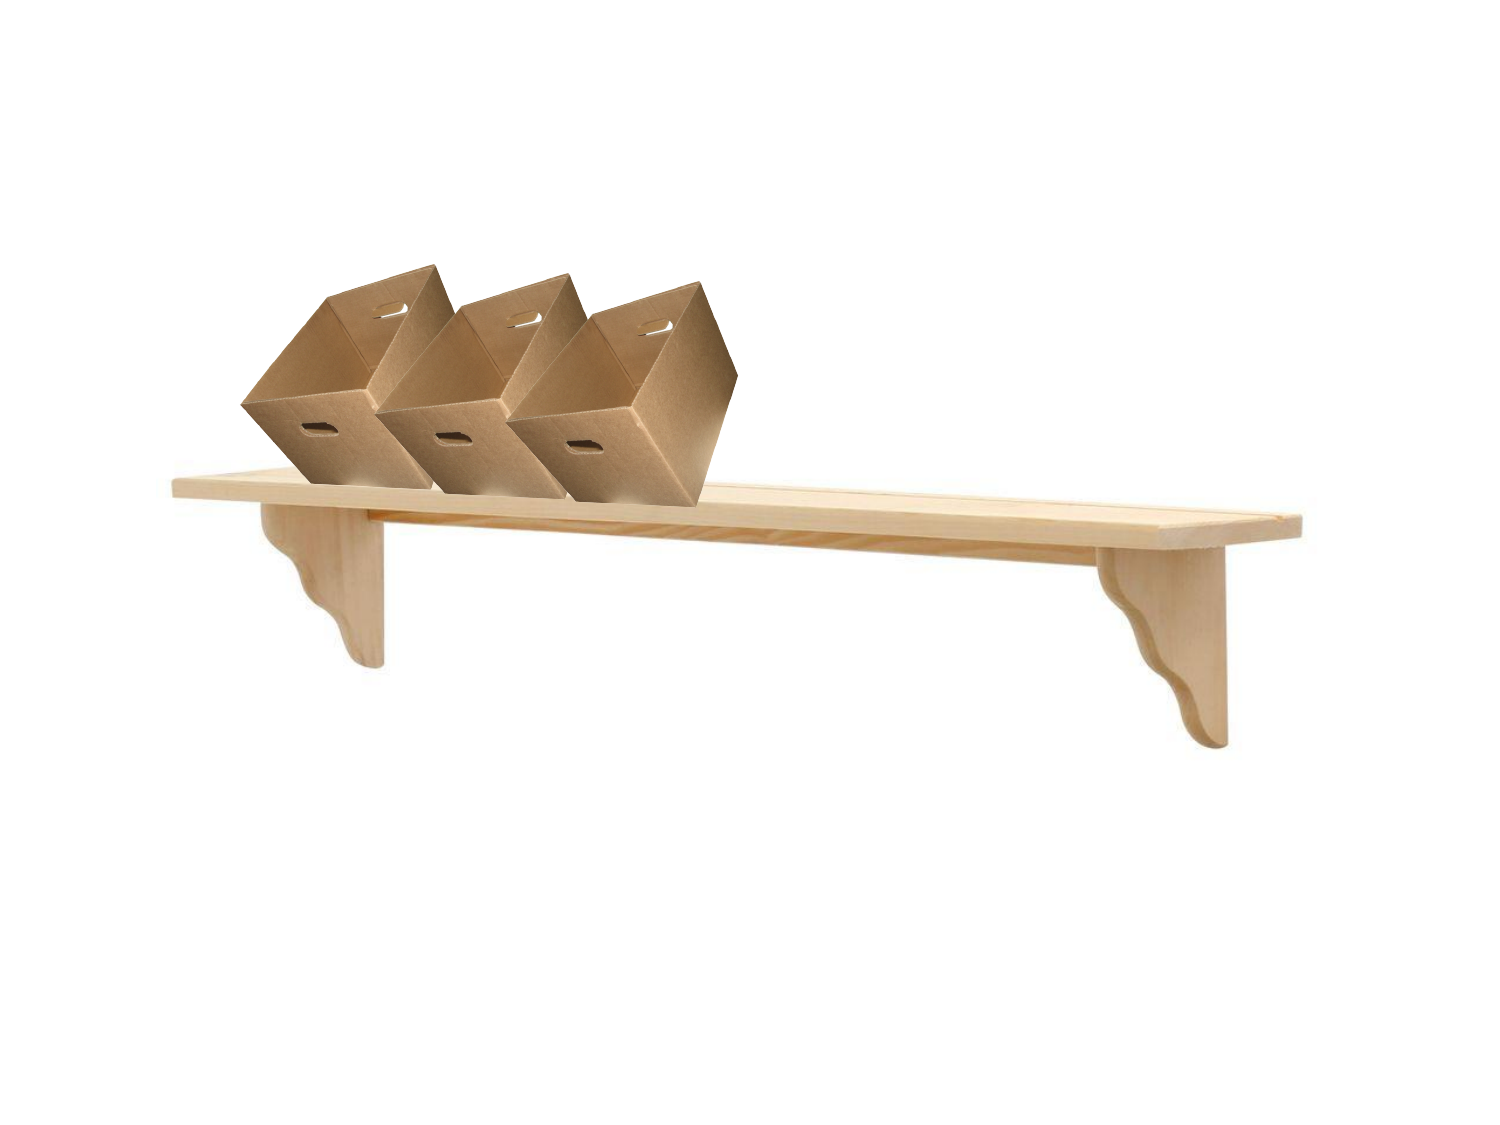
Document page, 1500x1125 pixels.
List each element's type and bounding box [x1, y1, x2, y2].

picture [155, 219, 1326, 804]
